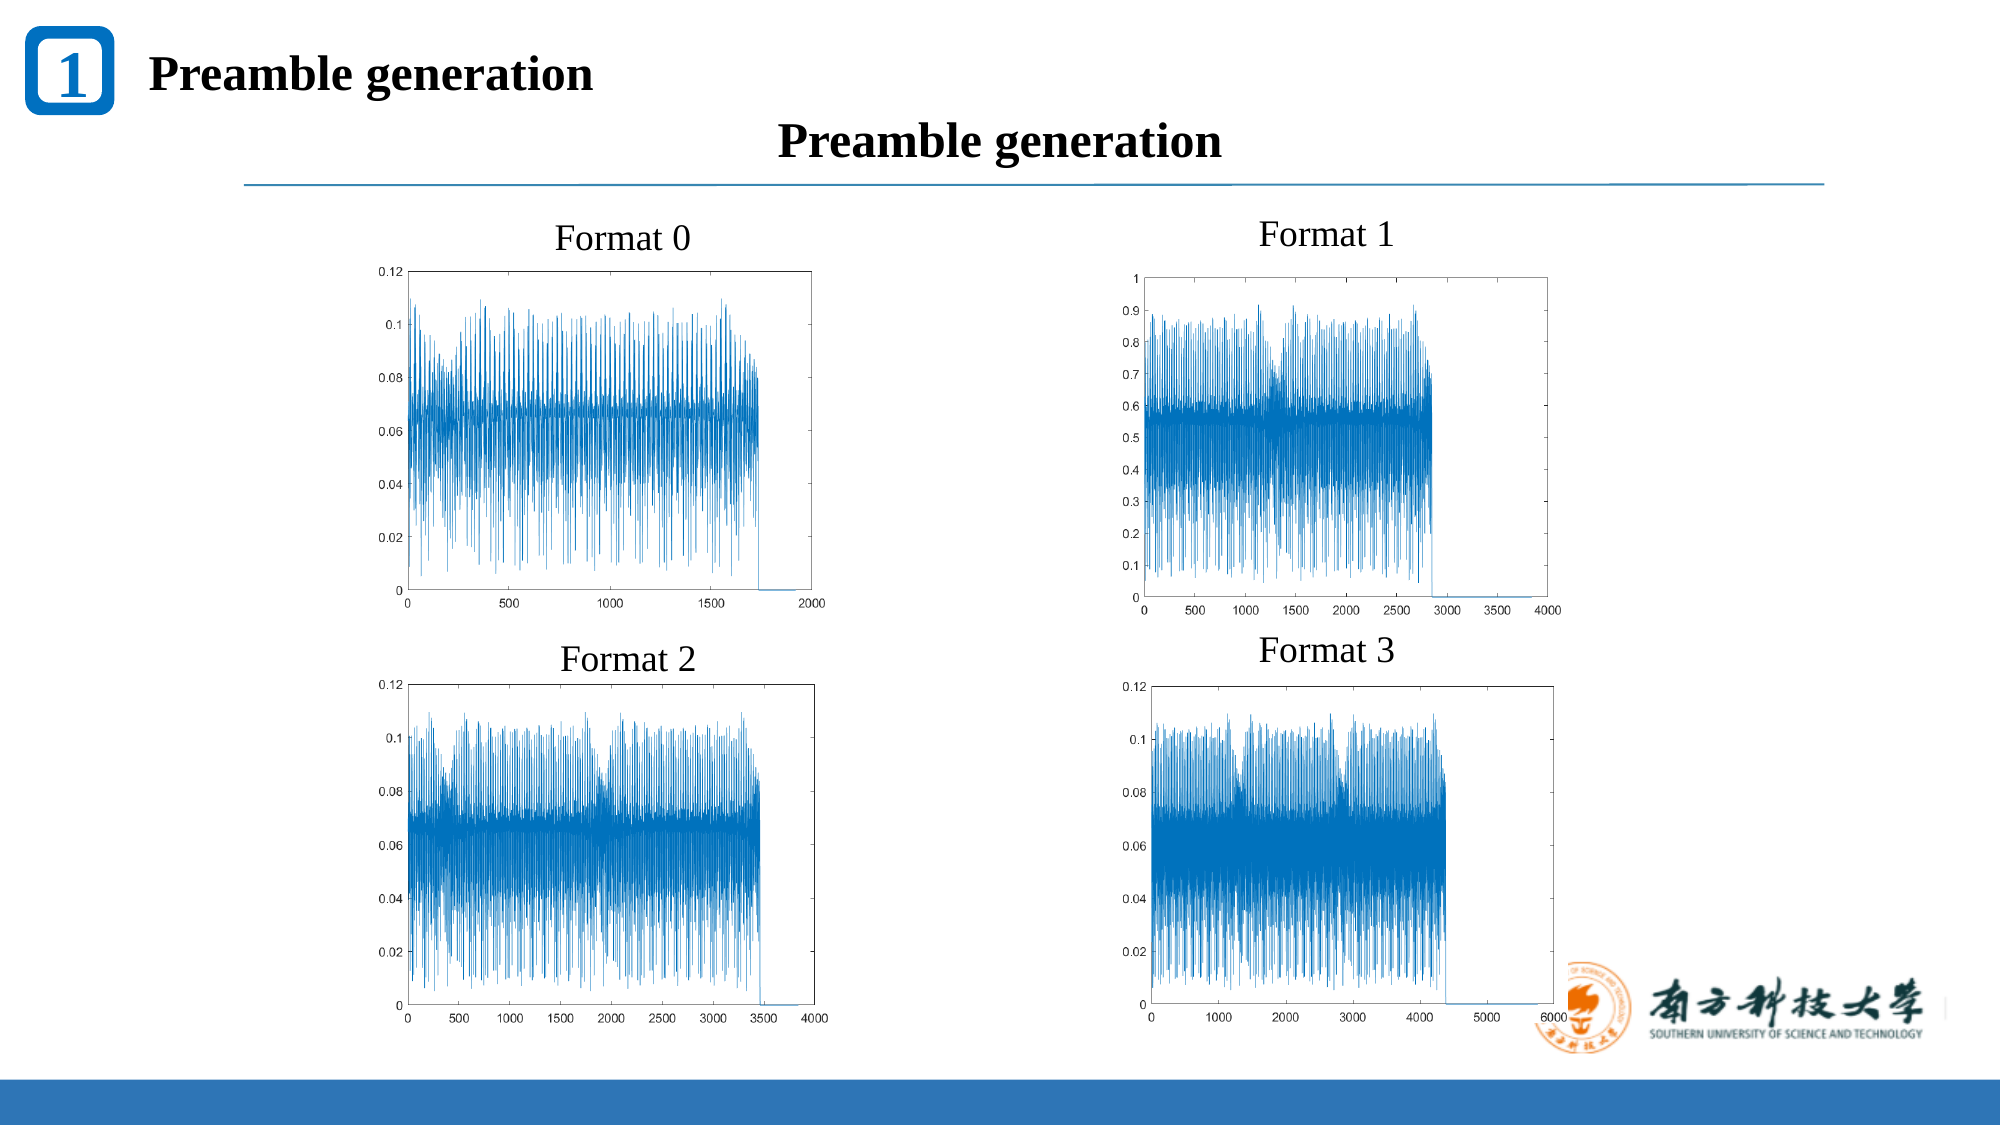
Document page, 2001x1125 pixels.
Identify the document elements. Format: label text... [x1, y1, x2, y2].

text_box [26, 27, 609, 115]
text_box Format 0 [495, 205, 751, 265]
text_box Format 3 [1199, 617, 1455, 678]
text_box Format 2 [506, 626, 751, 678]
text_box Format 1 [1199, 201, 1455, 262]
picture [1121, 680, 1960, 1074]
text_box Preamble generation [649, 99, 1351, 175]
picture [377, 678, 829, 1024]
picture [377, 265, 826, 609]
picture [1121, 272, 1562, 616]
